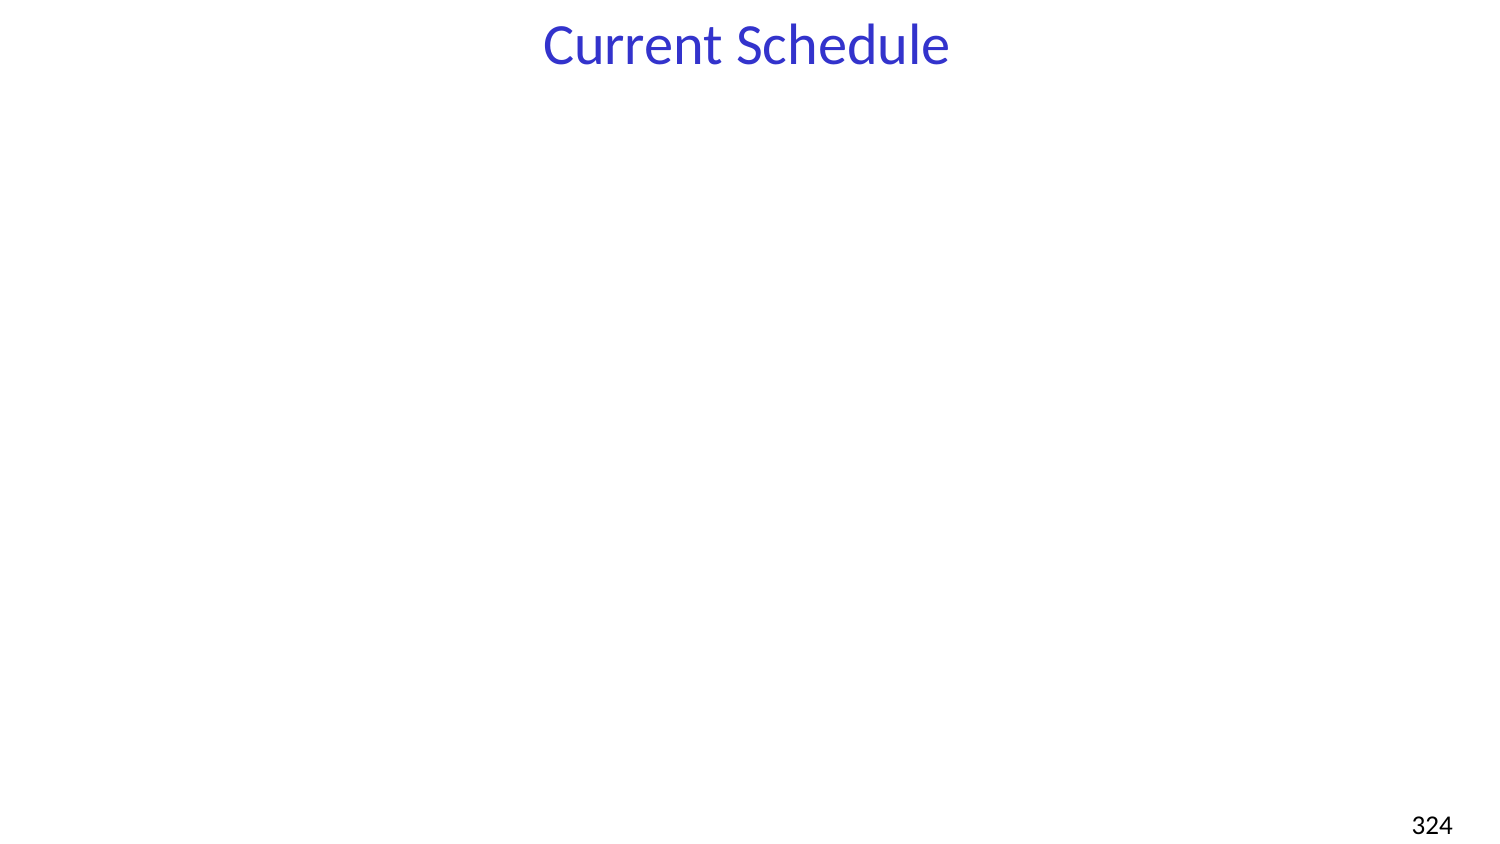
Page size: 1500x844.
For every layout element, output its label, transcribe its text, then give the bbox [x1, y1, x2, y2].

slide_number ‹#› [1372, 802, 1492, 827]
title Current Schedule [112, 0, 1388, 93]
